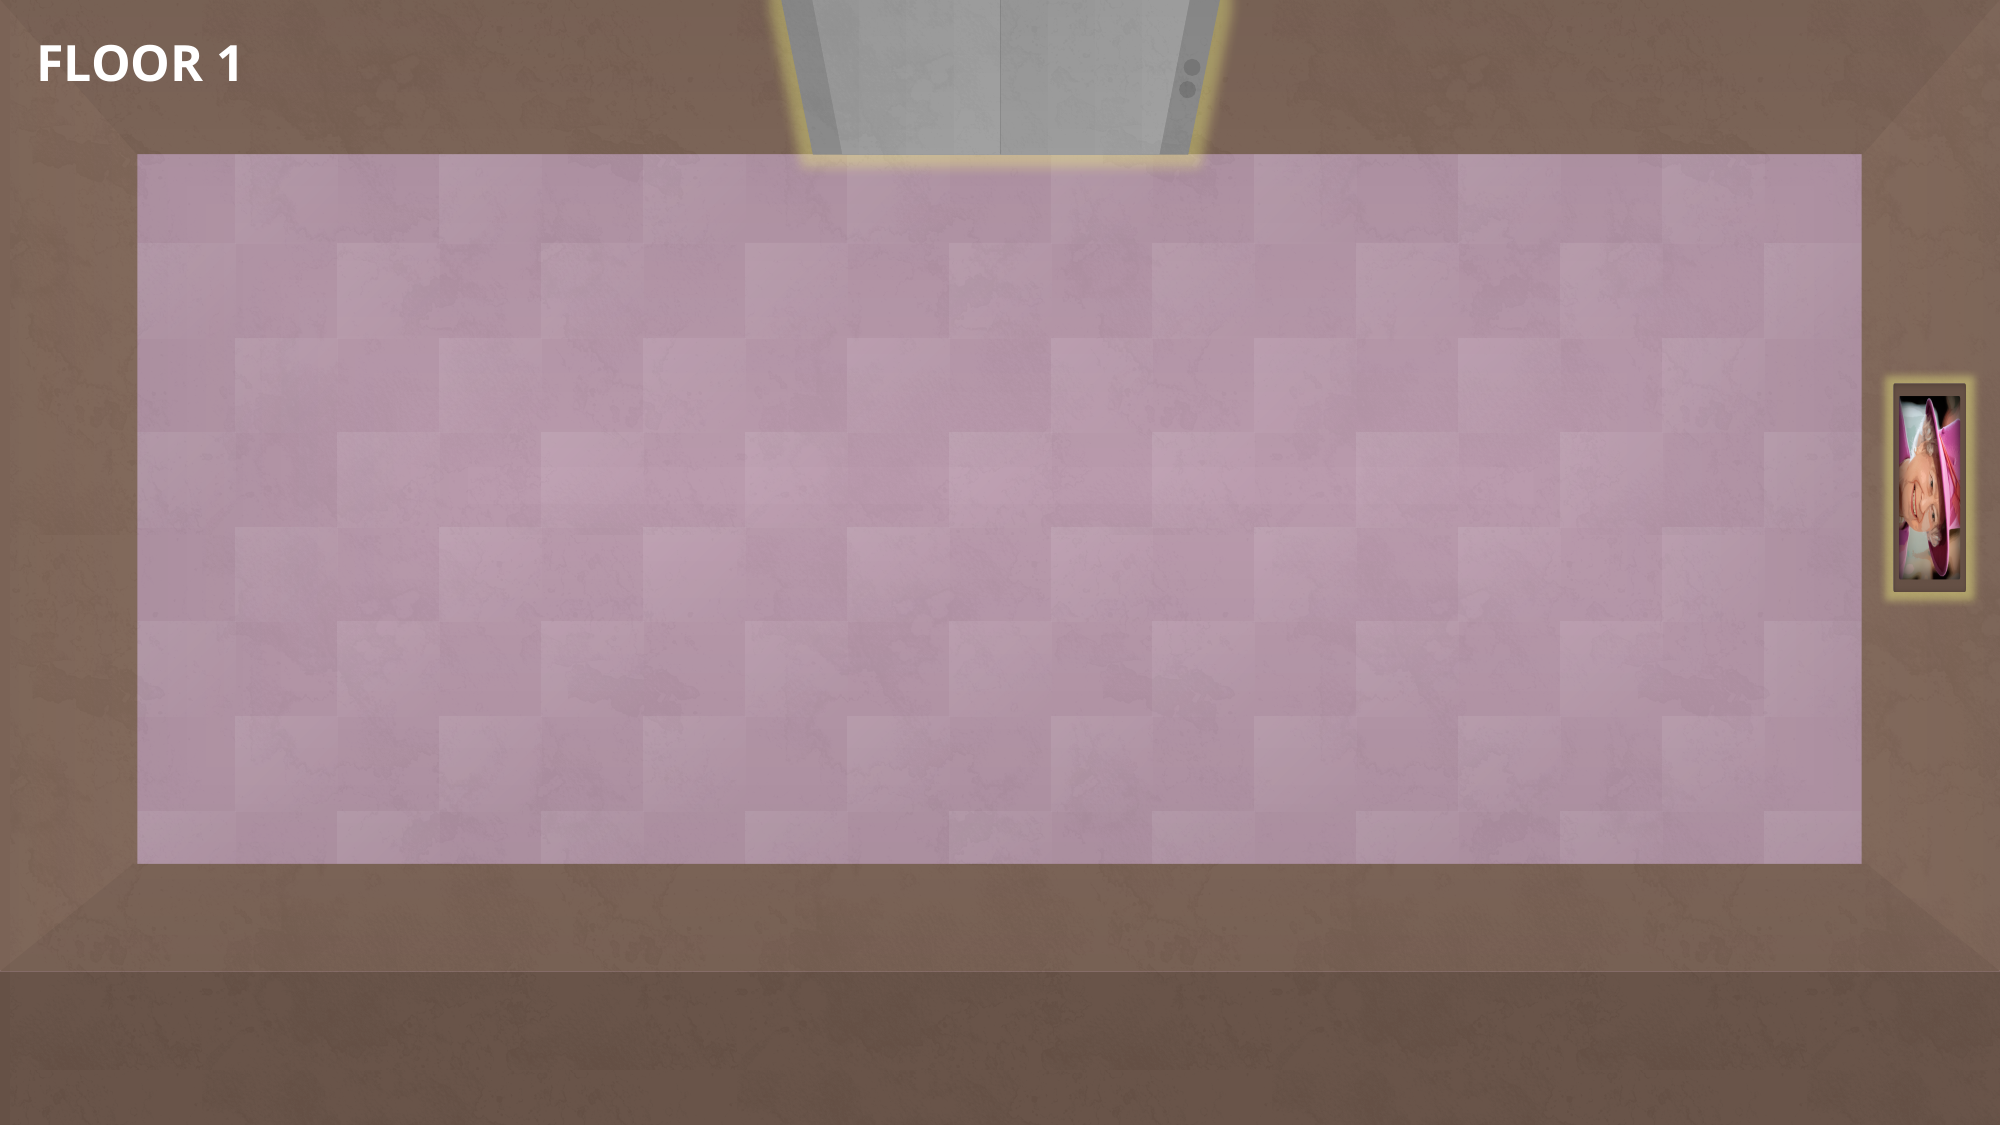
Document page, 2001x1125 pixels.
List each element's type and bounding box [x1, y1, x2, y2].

picture [1825, 451, 2000, 525]
text_box [0, 0, 2000, 1125]
